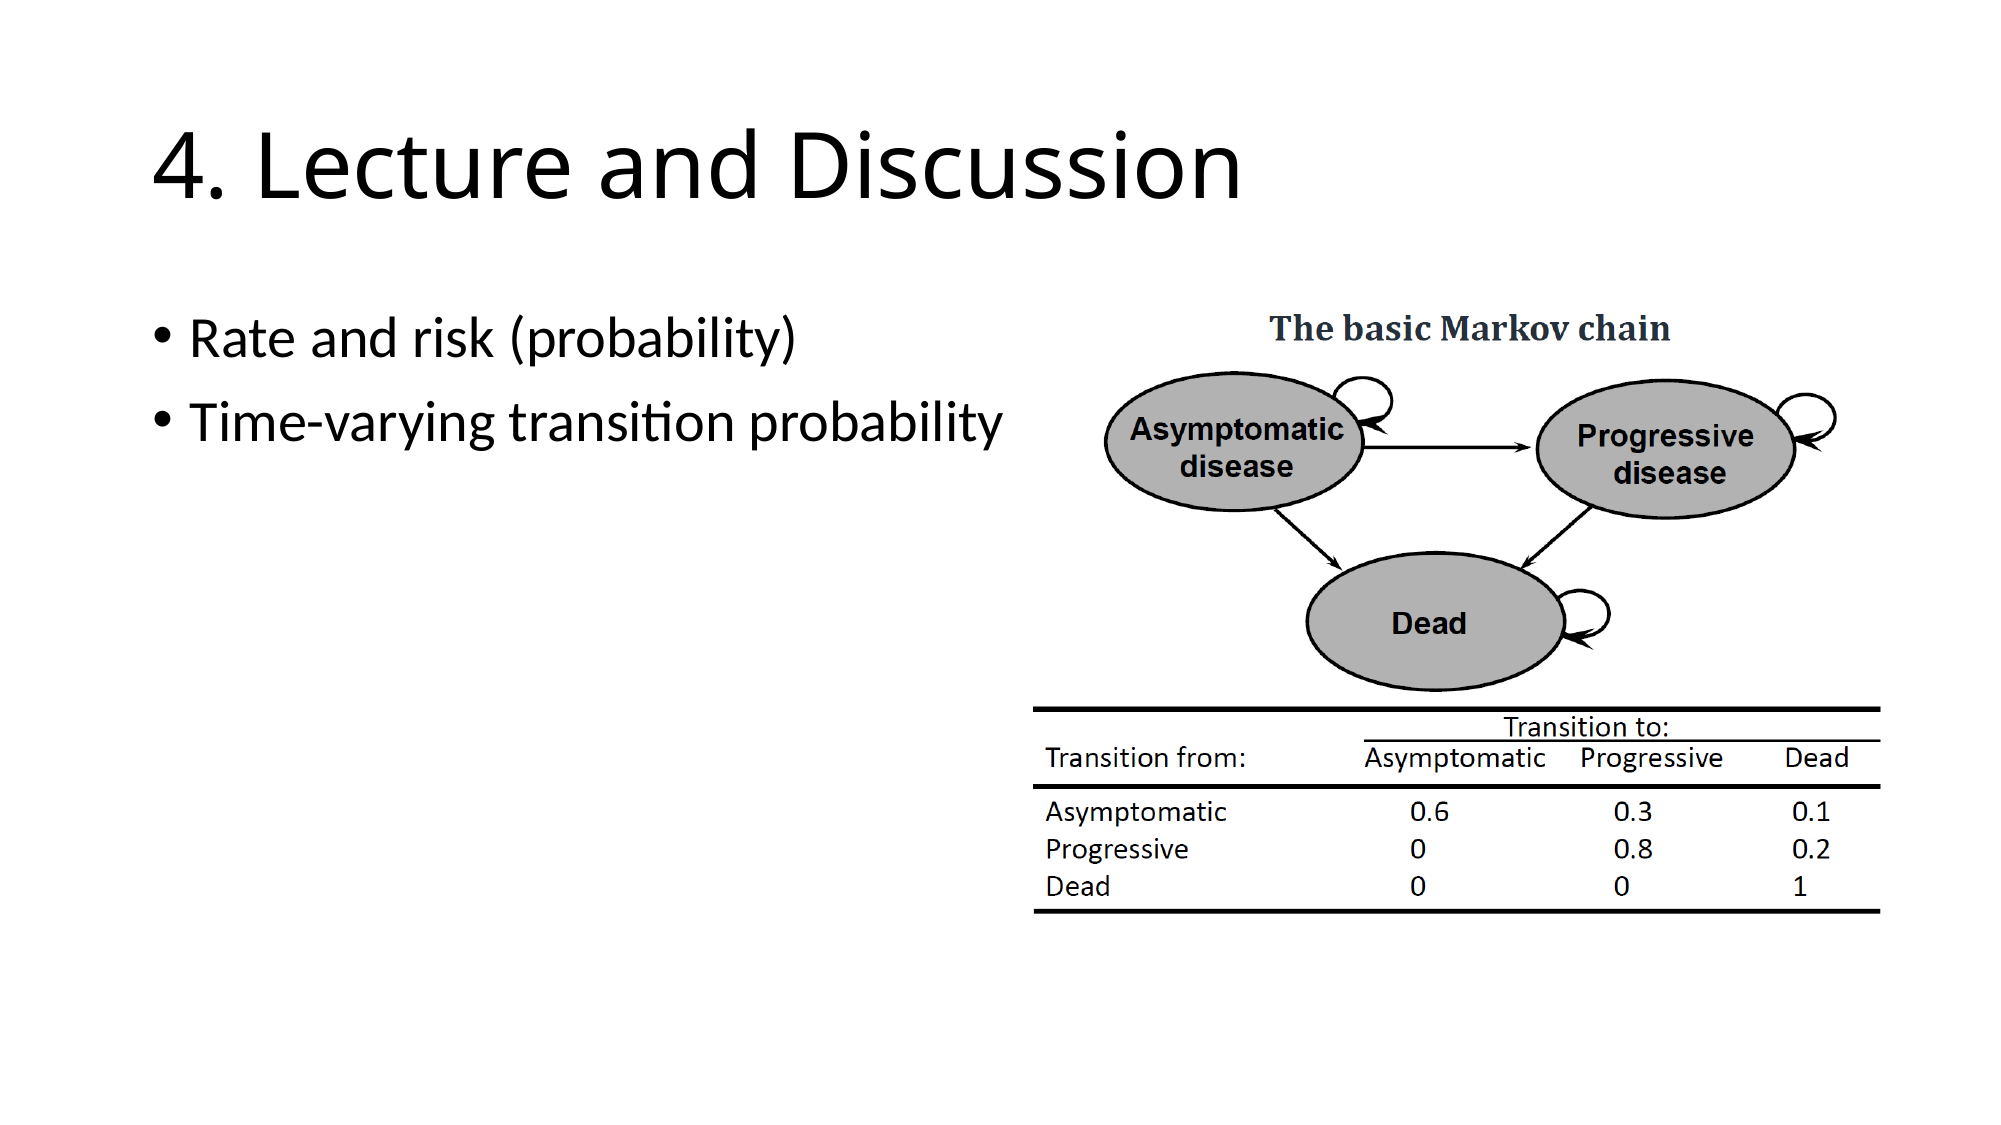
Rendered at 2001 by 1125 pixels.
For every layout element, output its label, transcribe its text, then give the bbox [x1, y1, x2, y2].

title 4. Lecture and Discussion [137, 59, 1863, 278]
picture [1024, 299, 1899, 918]
list Rate and risk (probability) Time-varying transition probability [137, 299, 1863, 1014]
